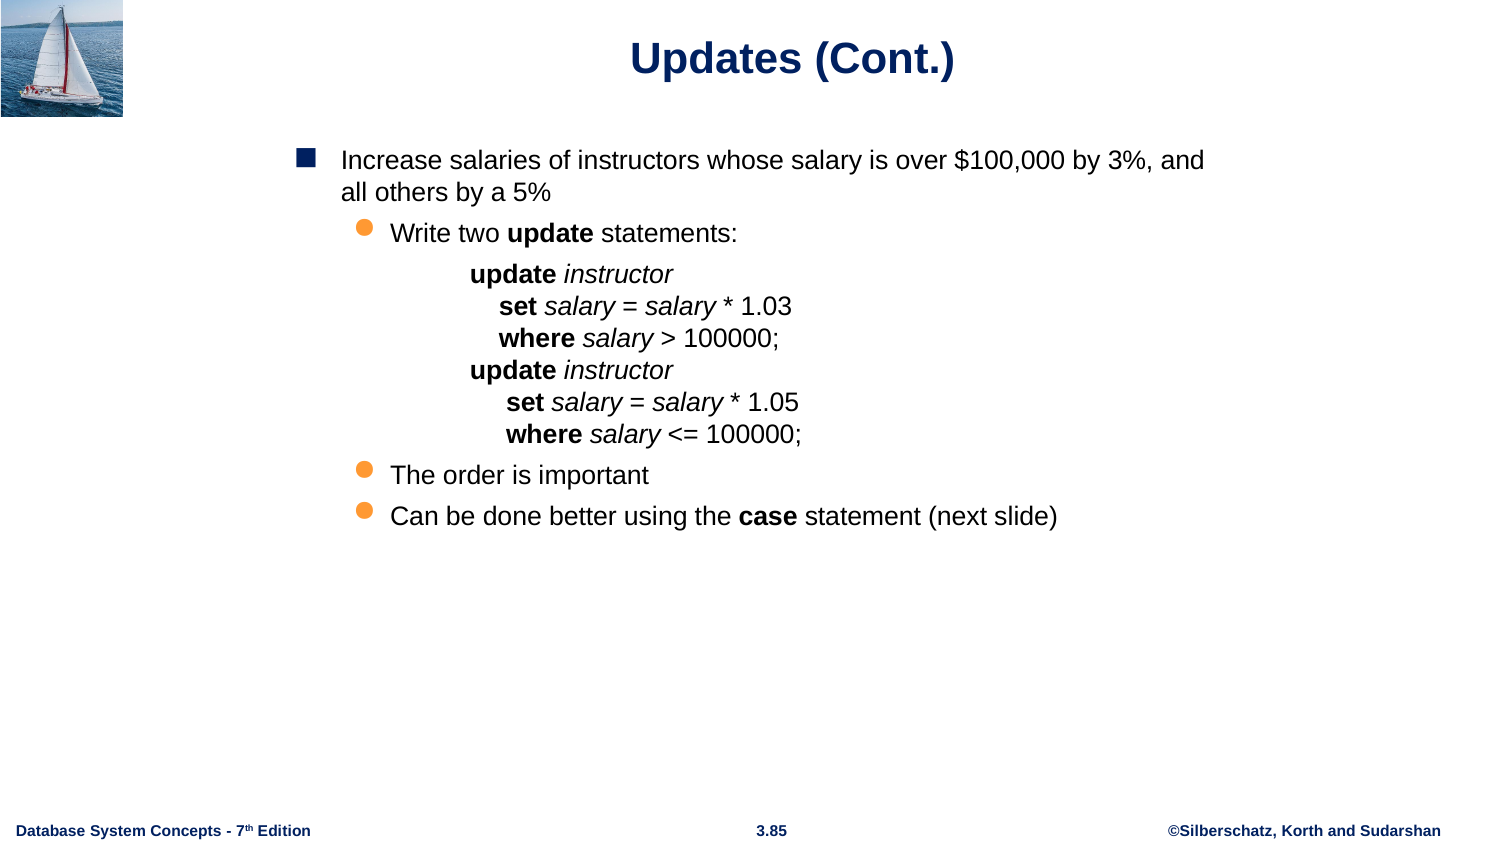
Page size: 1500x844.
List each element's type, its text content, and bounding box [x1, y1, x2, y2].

picture [0, 0, 123, 117]
list Increase salaries of instructors whose salary is over $100,000 by 3%, and all others by a 5% Write two update statements: update instructor set salary = salary * 1.03 where salary > 100000; update instructor set salary = salary * 1.05 where salary <= 100000; The order is important Can be done better using the case statement (next slide) [283, 135, 1223, 621]
title Updates (Cont.) [295, 14, 1290, 91]
